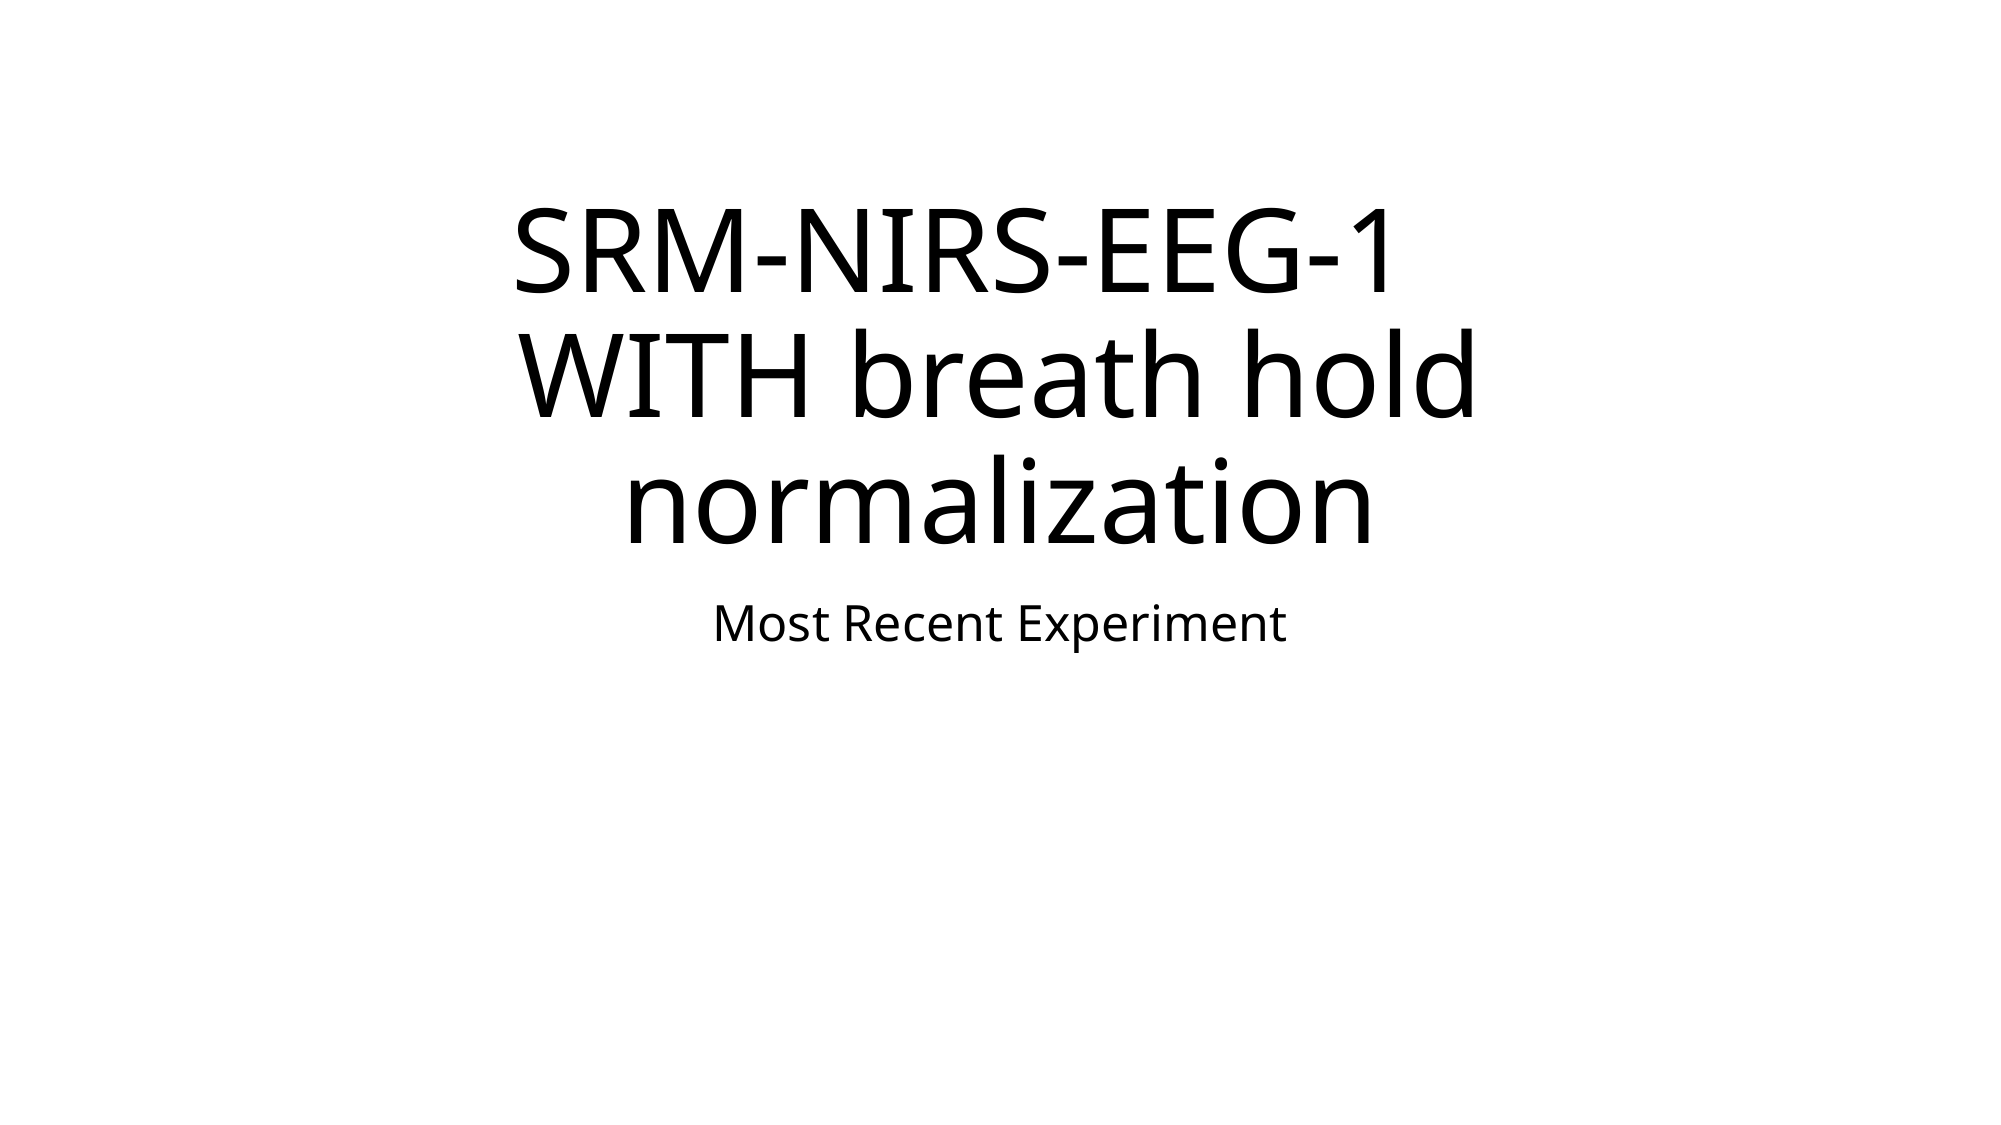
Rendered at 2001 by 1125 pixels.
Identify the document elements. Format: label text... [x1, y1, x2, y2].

title SRM-NIRS-EEG-1 WITH breath hold normalization [249, 184, 1750, 576]
subtitle Most Recent Experiment [249, 590, 1750, 863]
